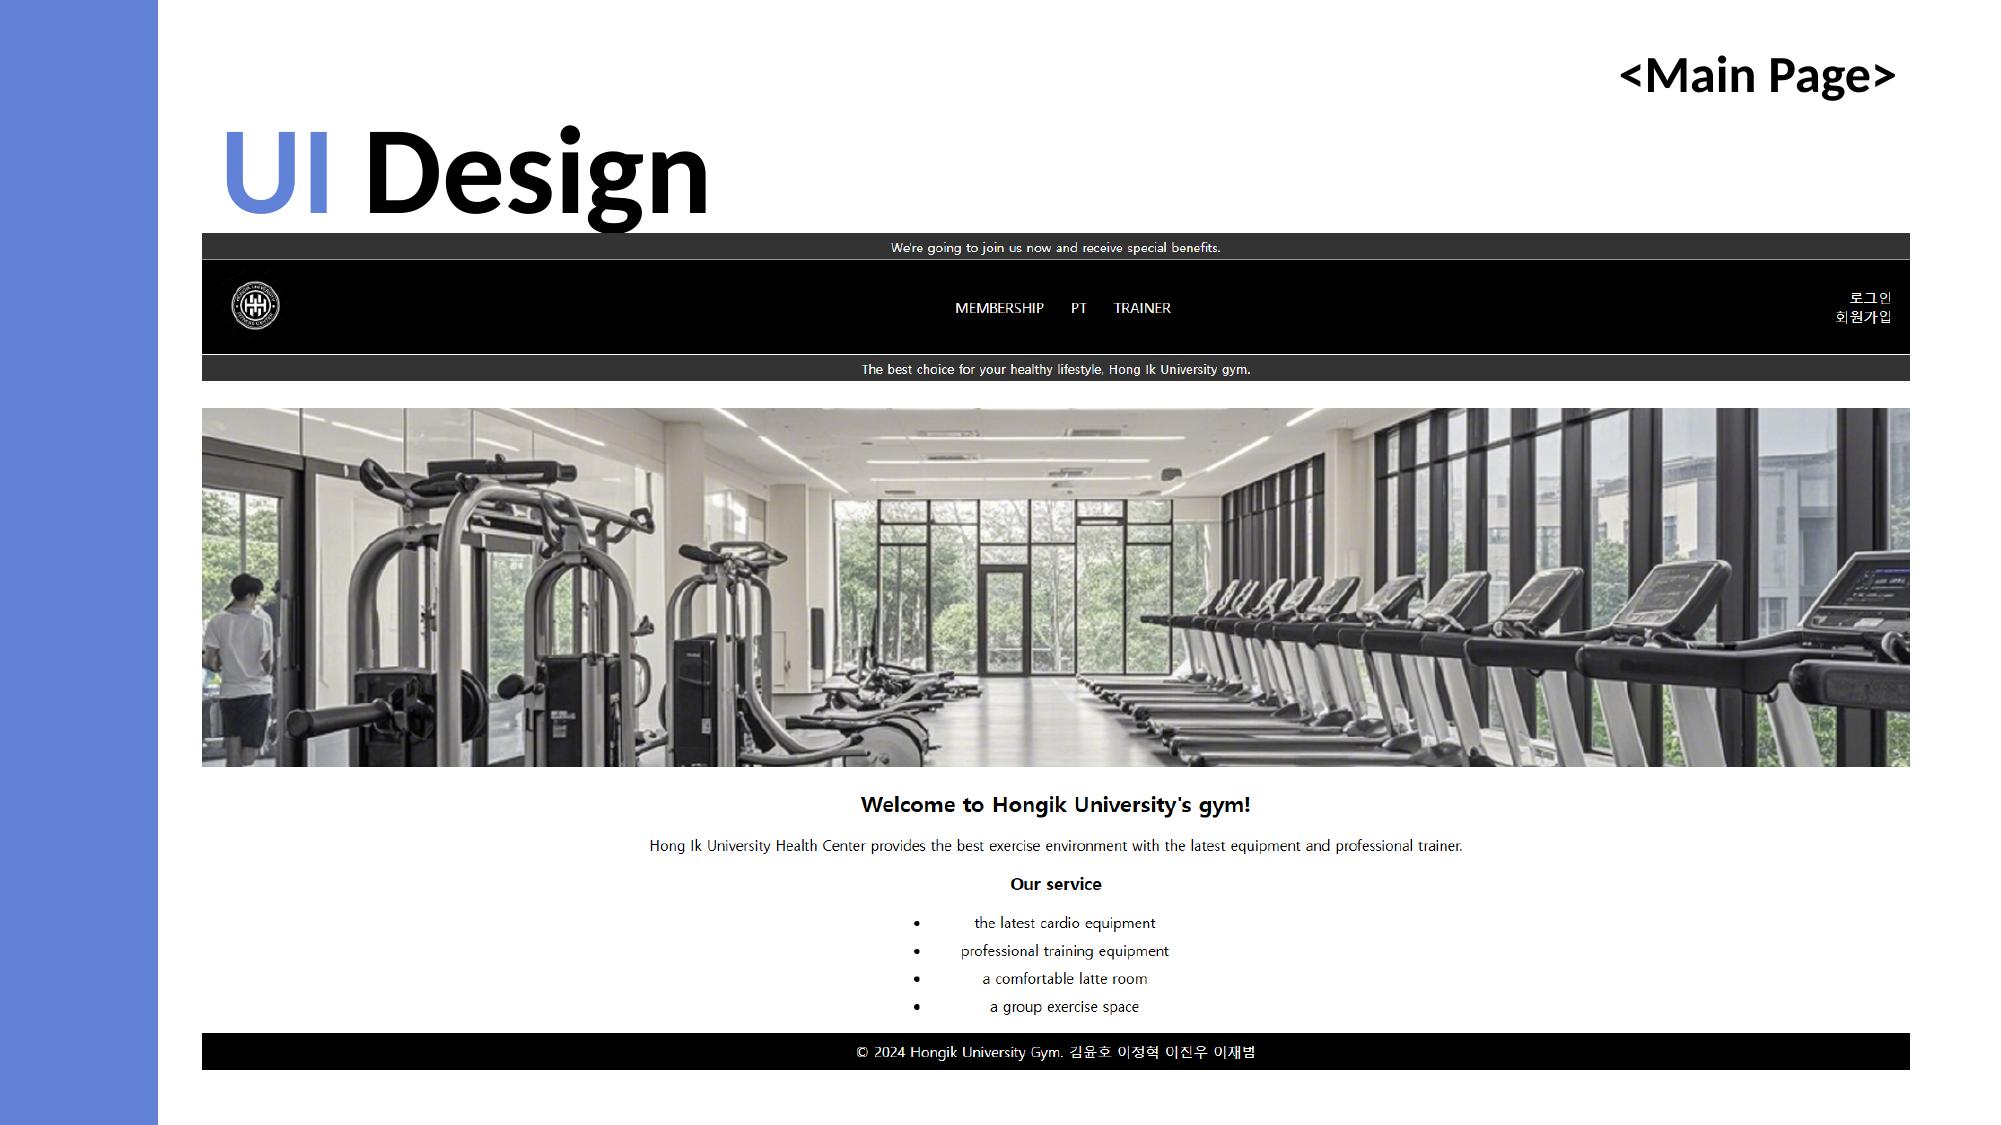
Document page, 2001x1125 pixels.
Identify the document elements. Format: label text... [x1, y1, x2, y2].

text_box UI Design [205, 81, 728, 232]
text_box [0, 0, 158, 1125]
text_box <Main Page> [1604, 33, 1913, 111]
picture [201, 232, 1917, 1083]
